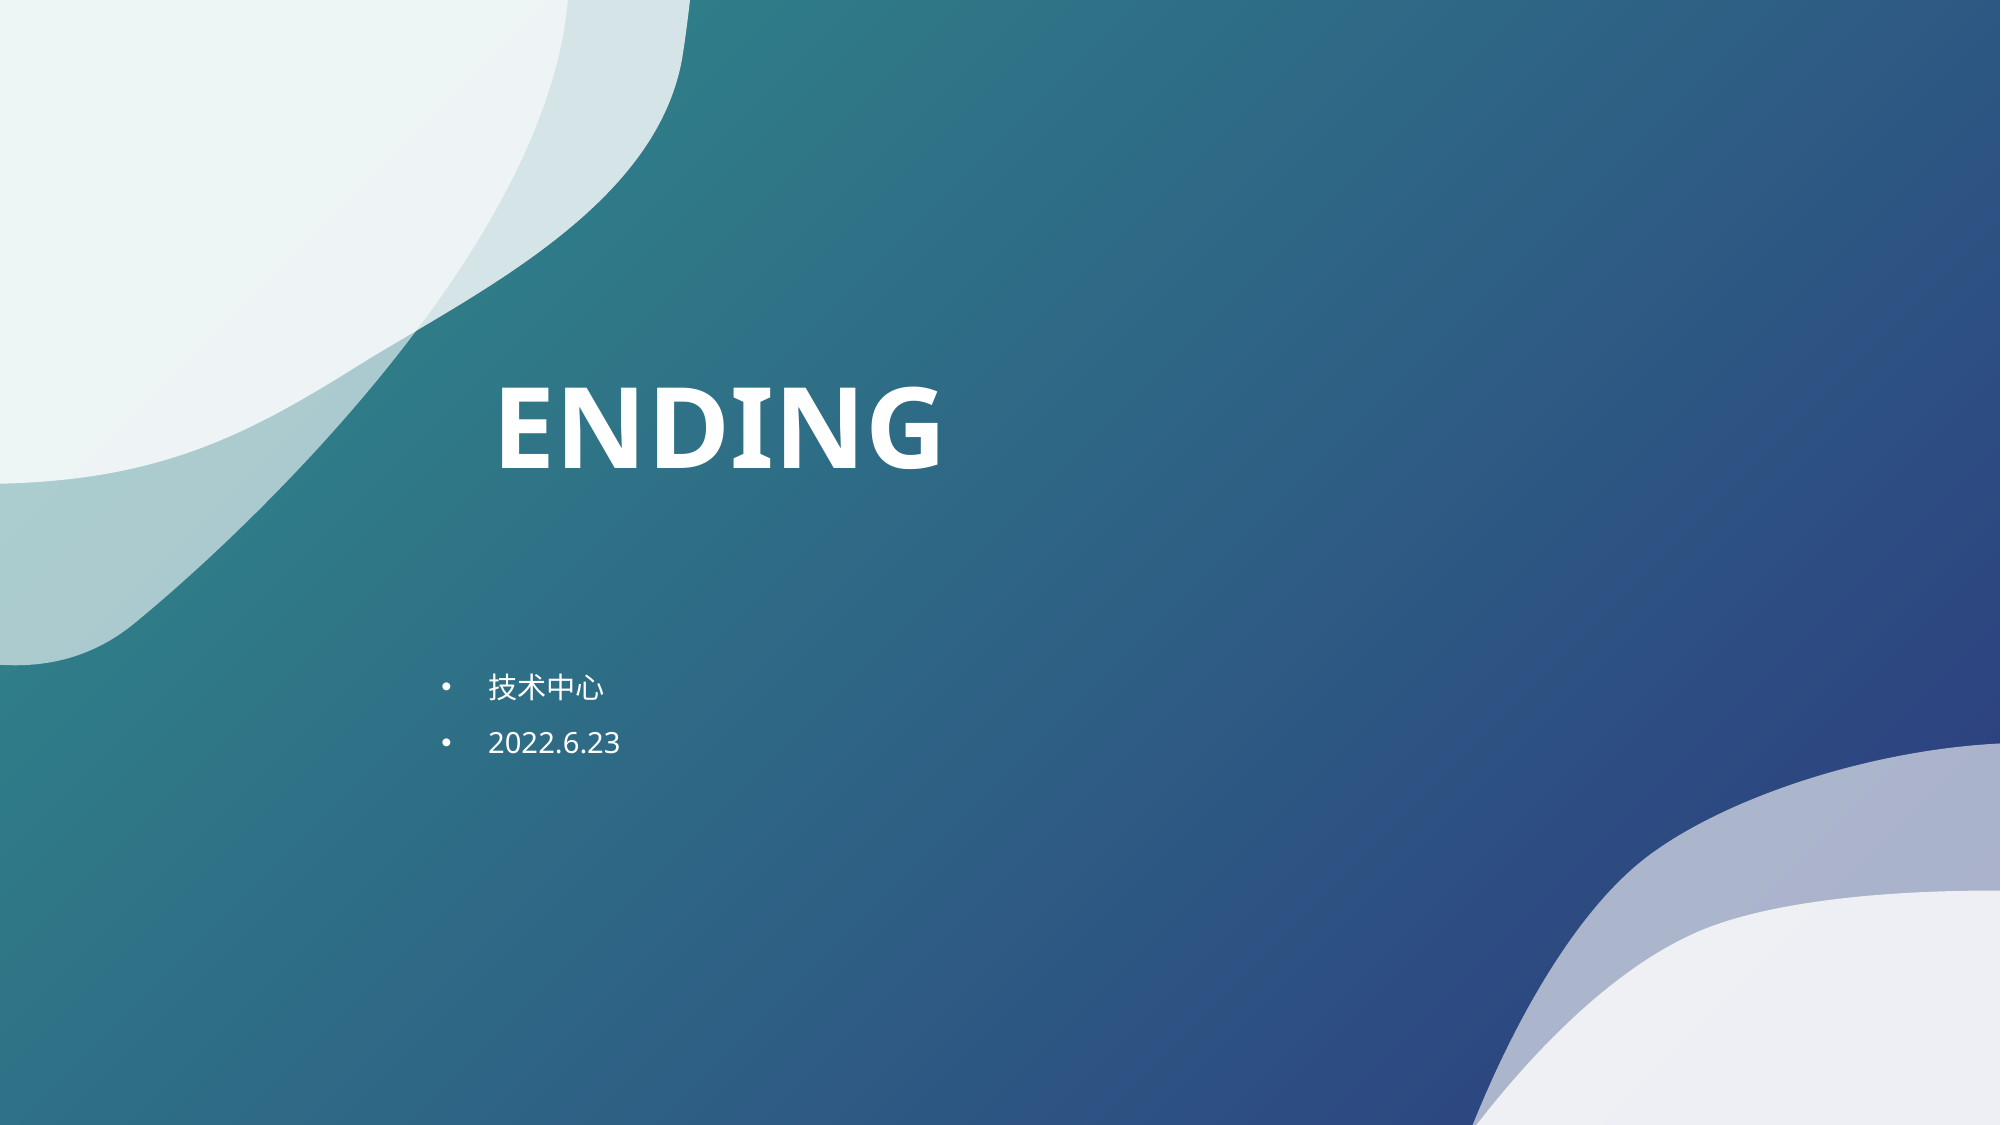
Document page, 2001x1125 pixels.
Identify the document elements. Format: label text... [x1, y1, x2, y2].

list ENDING [478, 349, 1805, 520]
text_box 技术中心 2022.6.23 [426, 661, 849, 774]
